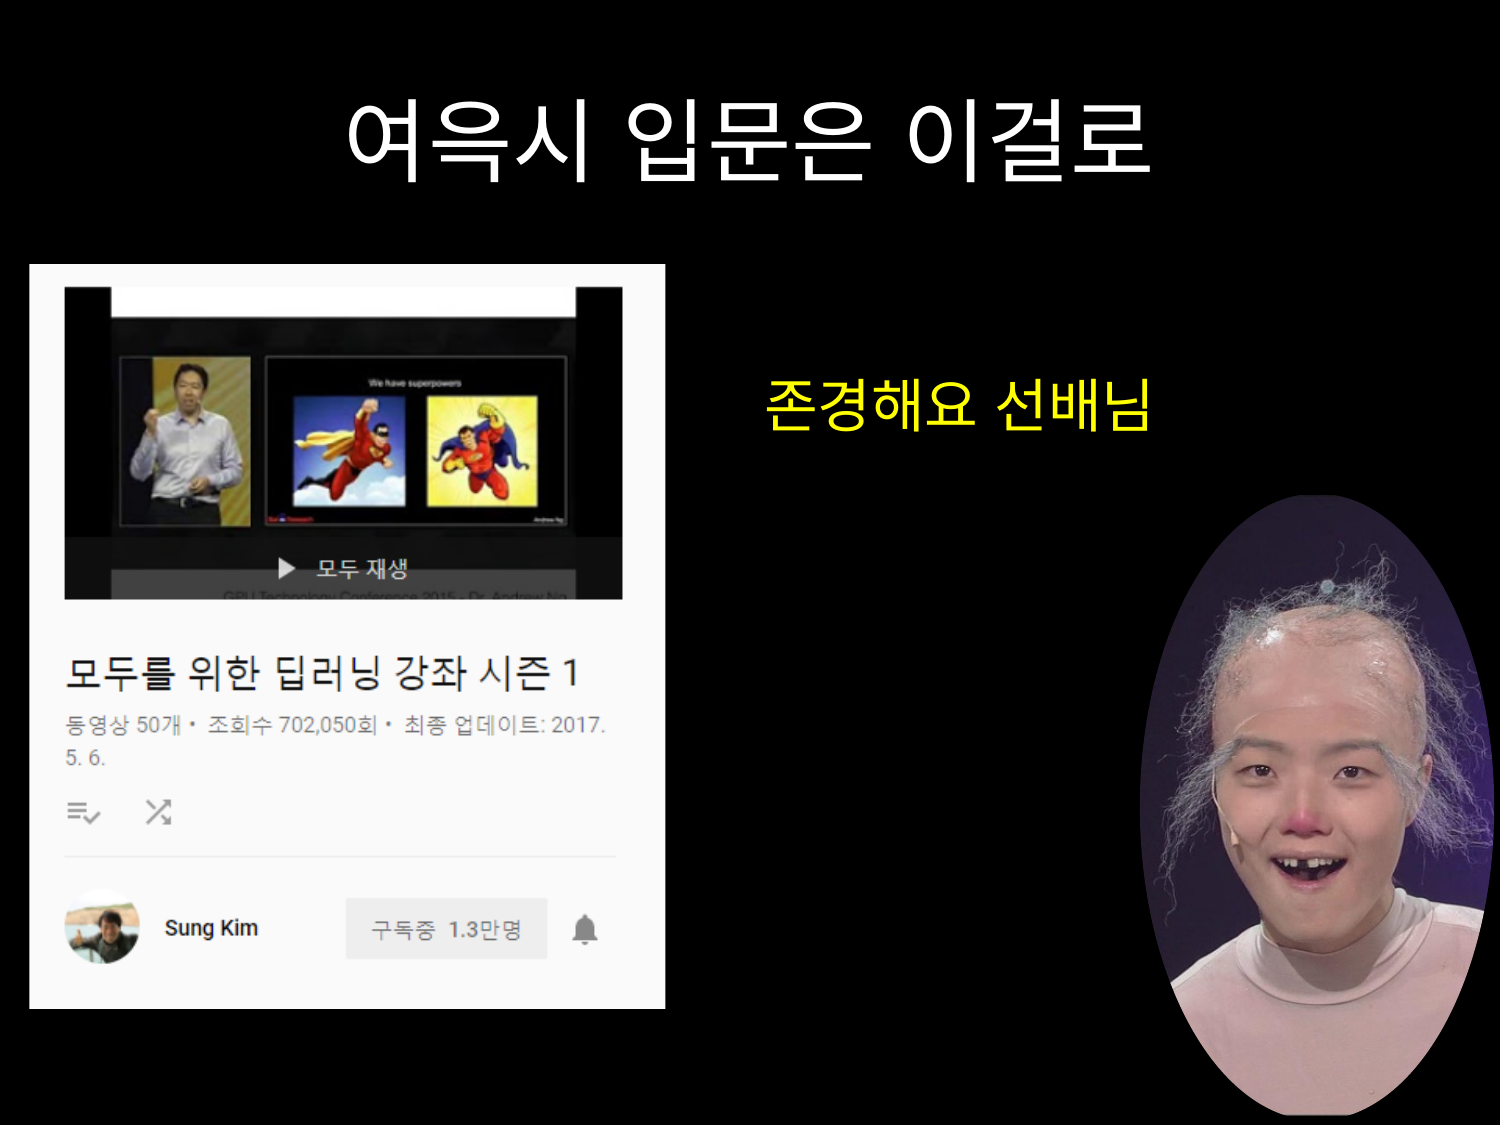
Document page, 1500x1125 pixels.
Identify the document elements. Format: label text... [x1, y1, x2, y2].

picture [1139, 493, 1495, 1121]
picture [29, 264, 666, 1009]
text_box 존경해요 선배님 [749, 361, 1500, 447]
title 여윽시 입문은 이걸로 [75, 45, 1425, 233]
